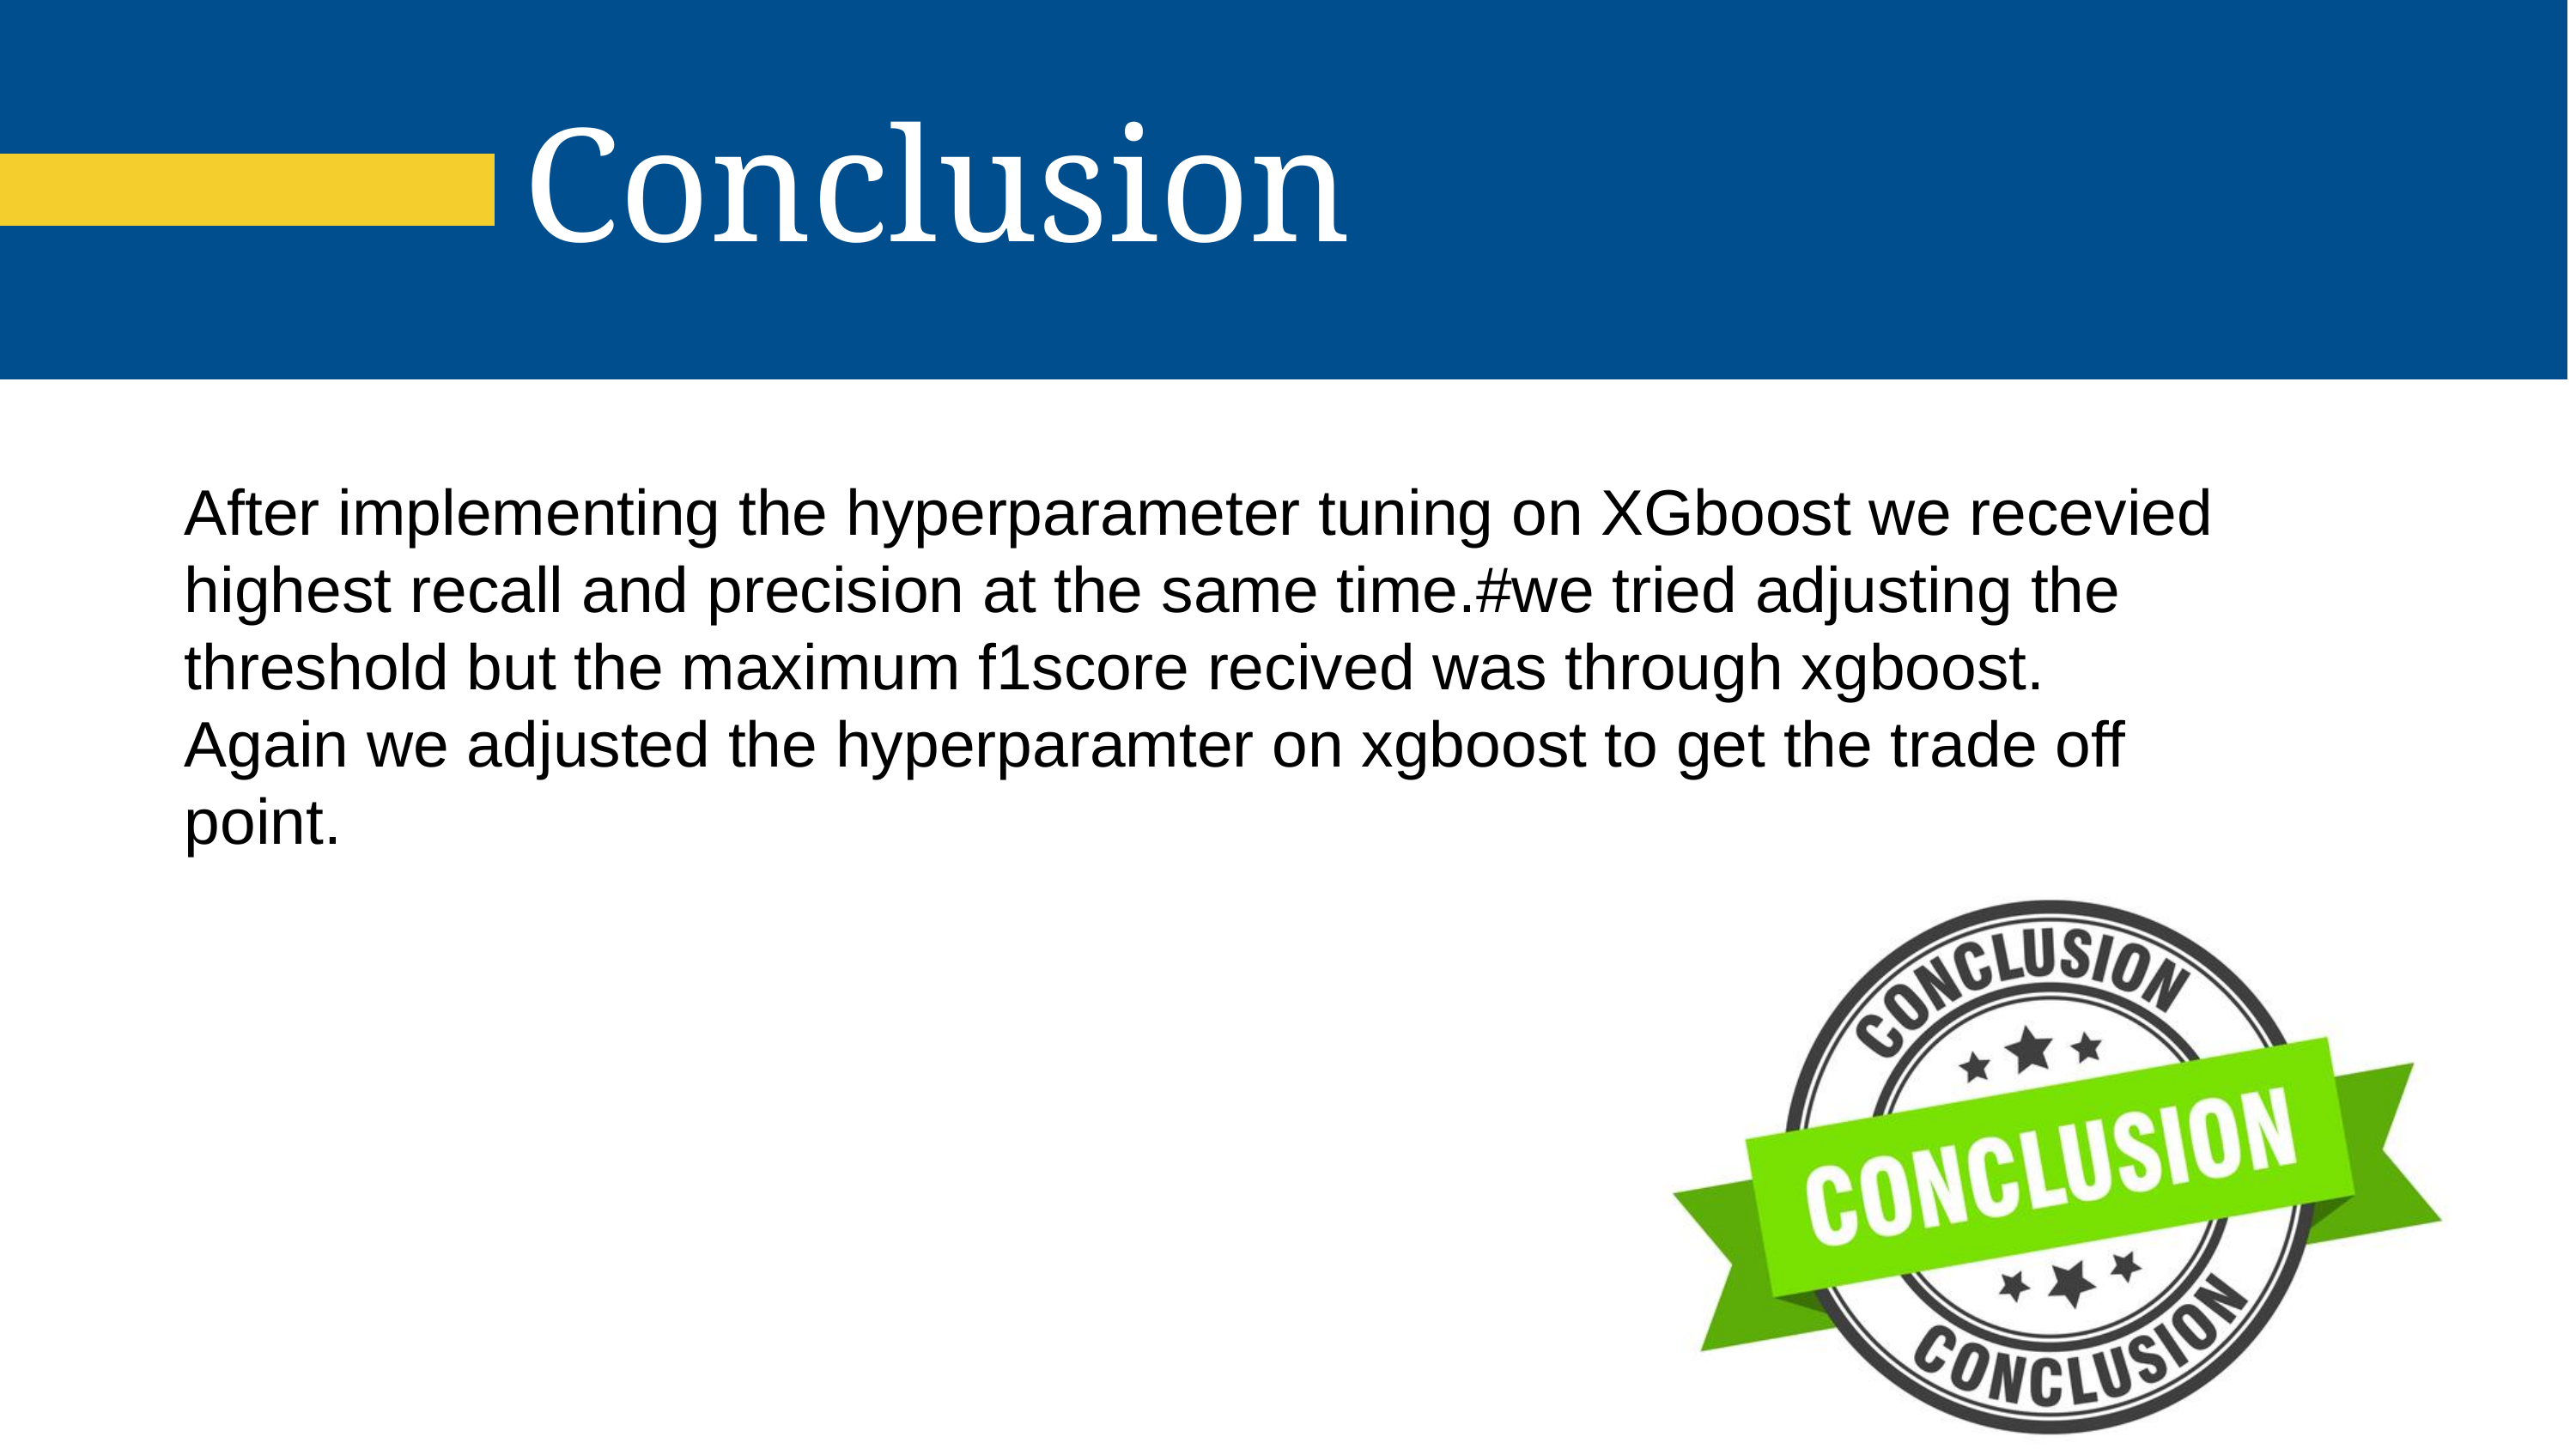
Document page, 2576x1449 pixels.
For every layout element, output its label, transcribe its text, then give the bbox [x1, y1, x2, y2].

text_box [0, 153, 495, 227]
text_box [0, 0, 2568, 380]
text_box After implementing the hyperparameter tuning on XGboost we recevied highest recall and precision at the same time.#we tried adjusting the threshold but the maximum f1score recived was through xgboost. Again we adjusted the hyperparamter on xgboost to get the trade off point. [172, 464, 2255, 941]
picture [1642, 876, 2469, 1449]
